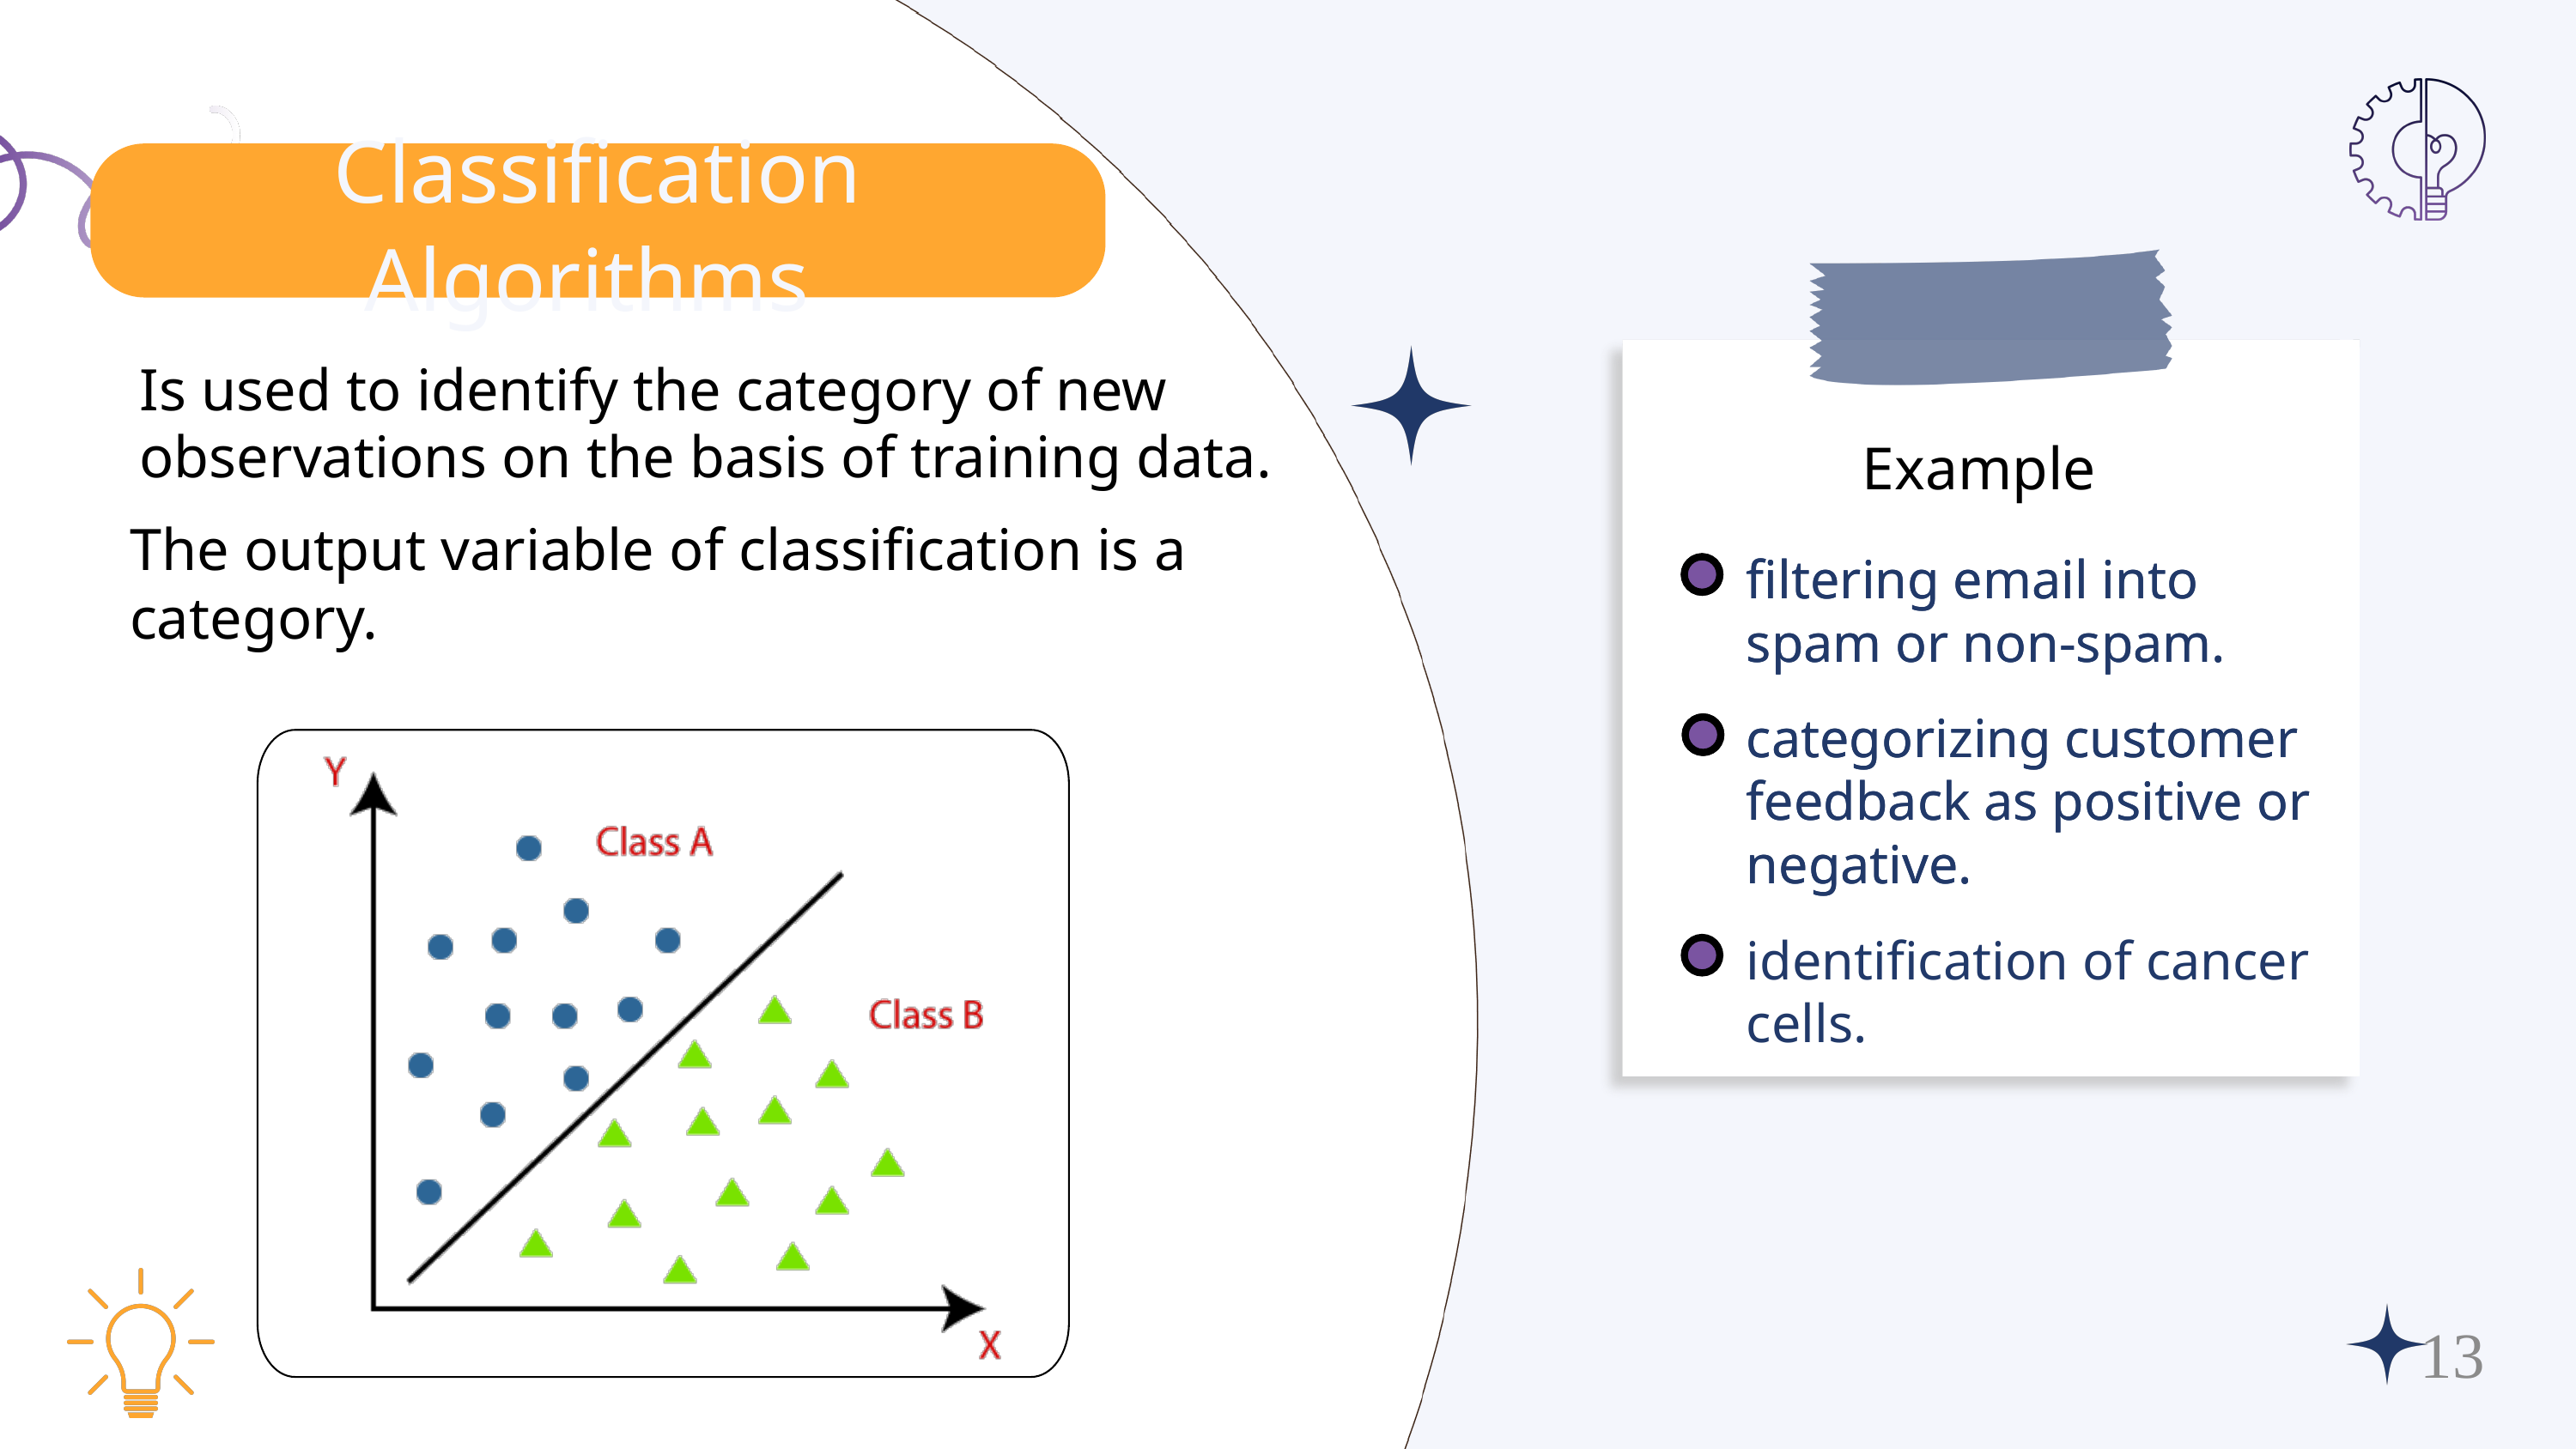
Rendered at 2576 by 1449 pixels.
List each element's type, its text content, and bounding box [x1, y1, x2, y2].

picture [66, 1268, 216, 1419]
text_box The output variable of classification is a category. [117, 506, 860, 657]
picture [865, 0, 2576, 1449]
picture [0, 104, 242, 251]
text_box Classification Algorithms [90, 142, 860, 300]
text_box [257, 729, 1070, 1378]
text_box Is used to identify the category of new observations on the basis of training data. [139, 356, 860, 489]
picture [313, 746, 1014, 1371]
